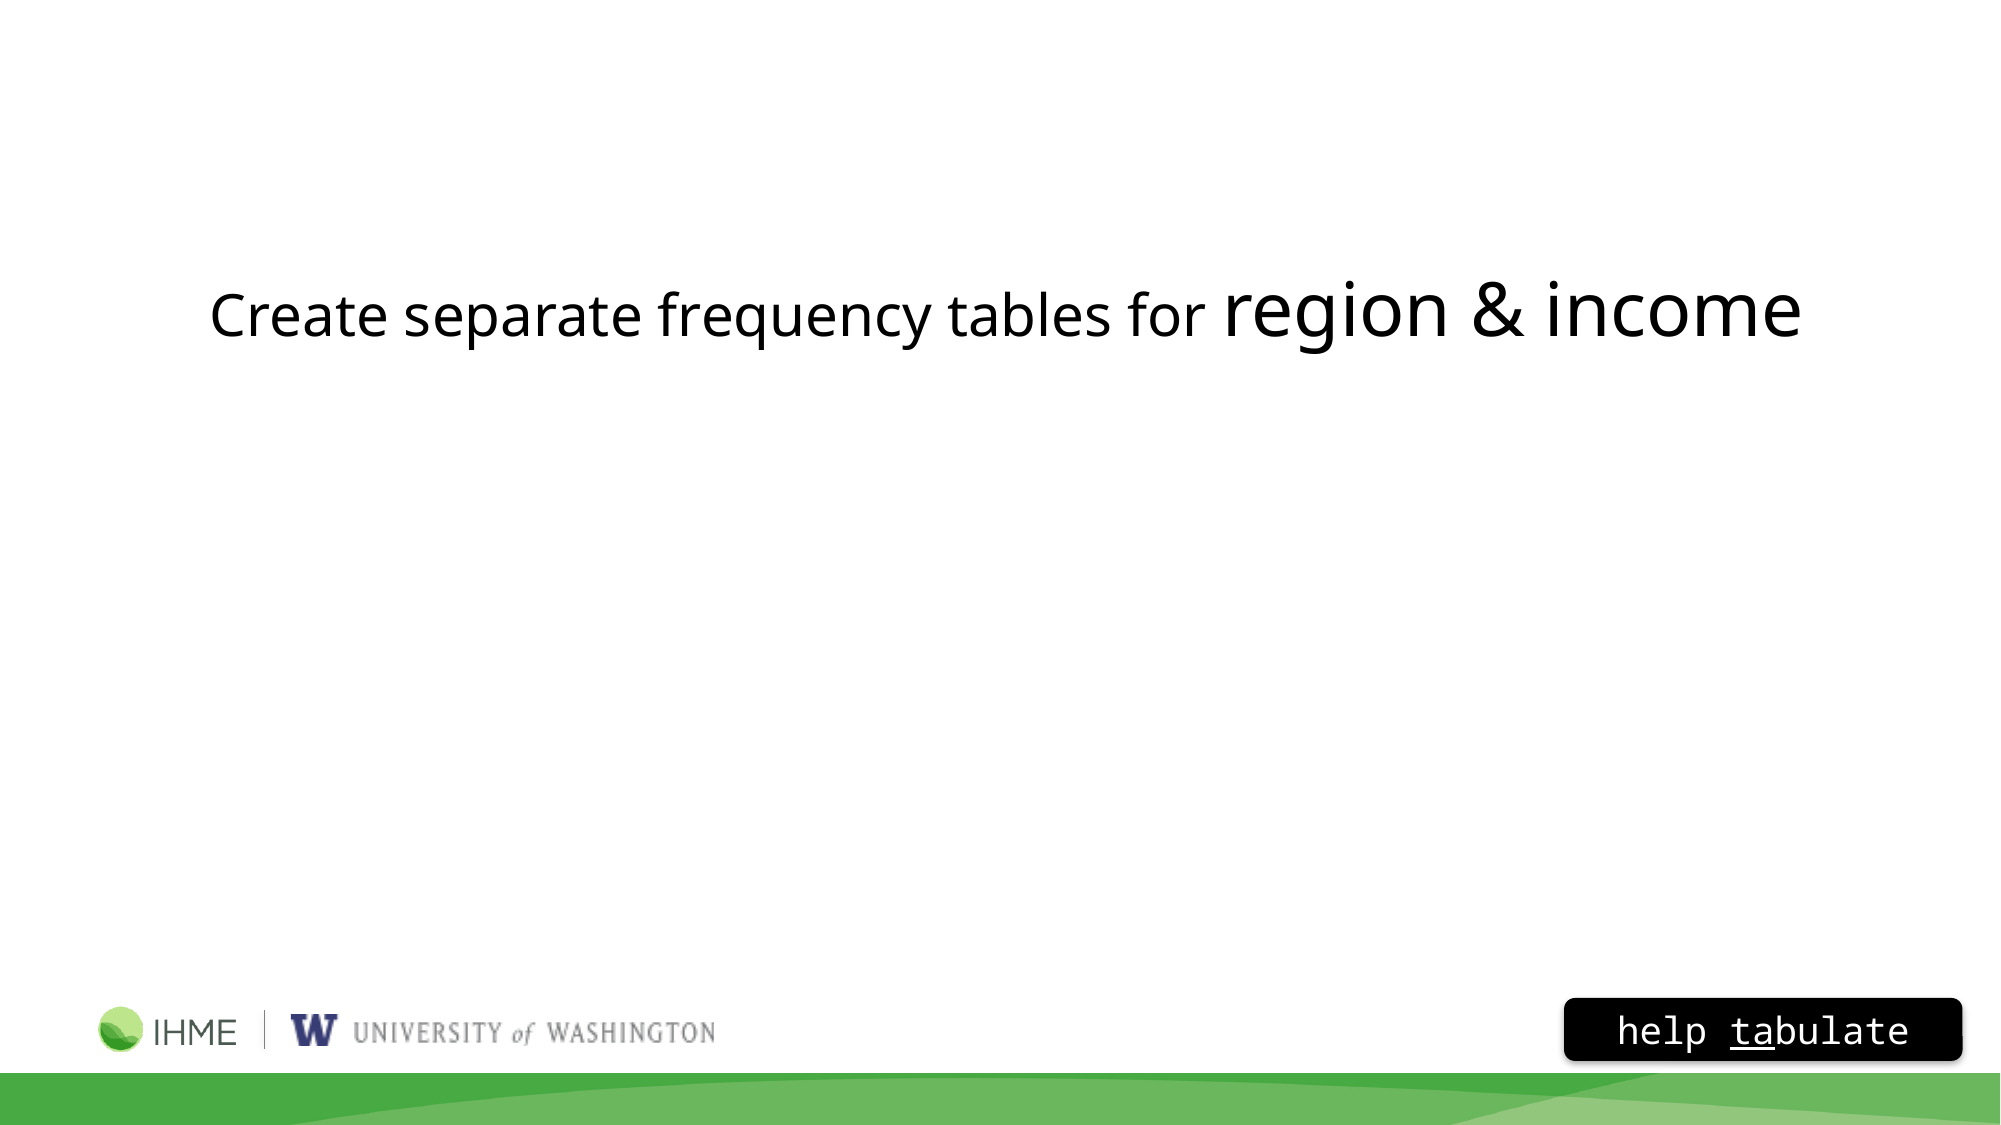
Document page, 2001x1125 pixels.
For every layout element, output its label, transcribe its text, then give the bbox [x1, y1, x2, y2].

picture [98, 1006, 236, 1052]
text_box help tabulate [1564, 997, 1963, 1061]
text_box [1368, 985, 1992, 1074]
title Create separate frequency tables for region & income [194, 253, 1858, 360]
picture [0, 1073, 2001, 1125]
